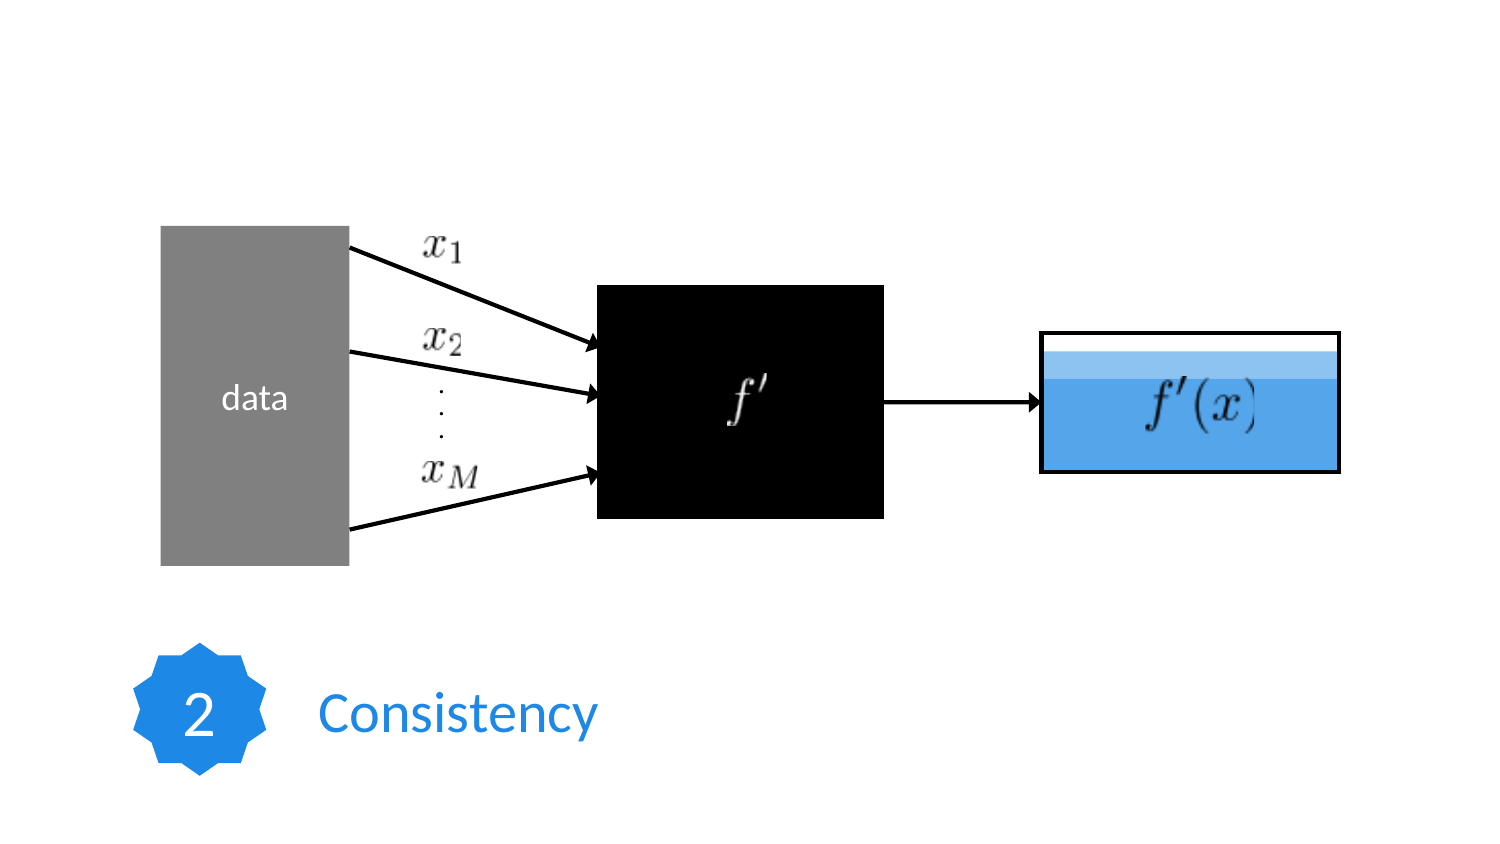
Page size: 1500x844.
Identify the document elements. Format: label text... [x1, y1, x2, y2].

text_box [349, 472, 601, 530]
text_box 2 [131, 641, 268, 778]
picture [726, 373, 767, 426]
picture [421, 461, 478, 489]
text_box data [160, 225, 351, 567]
picture [421, 236, 461, 264]
picture [1142, 376, 1255, 434]
text_box [1040, 332, 1340, 473]
text_box . . . [424, 396, 462, 450]
text_box [600, 288, 881, 516]
picture [421, 328, 461, 356]
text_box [349, 351, 601, 396]
text_box Consistency [303, 666, 614, 752]
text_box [349, 247, 601, 348]
